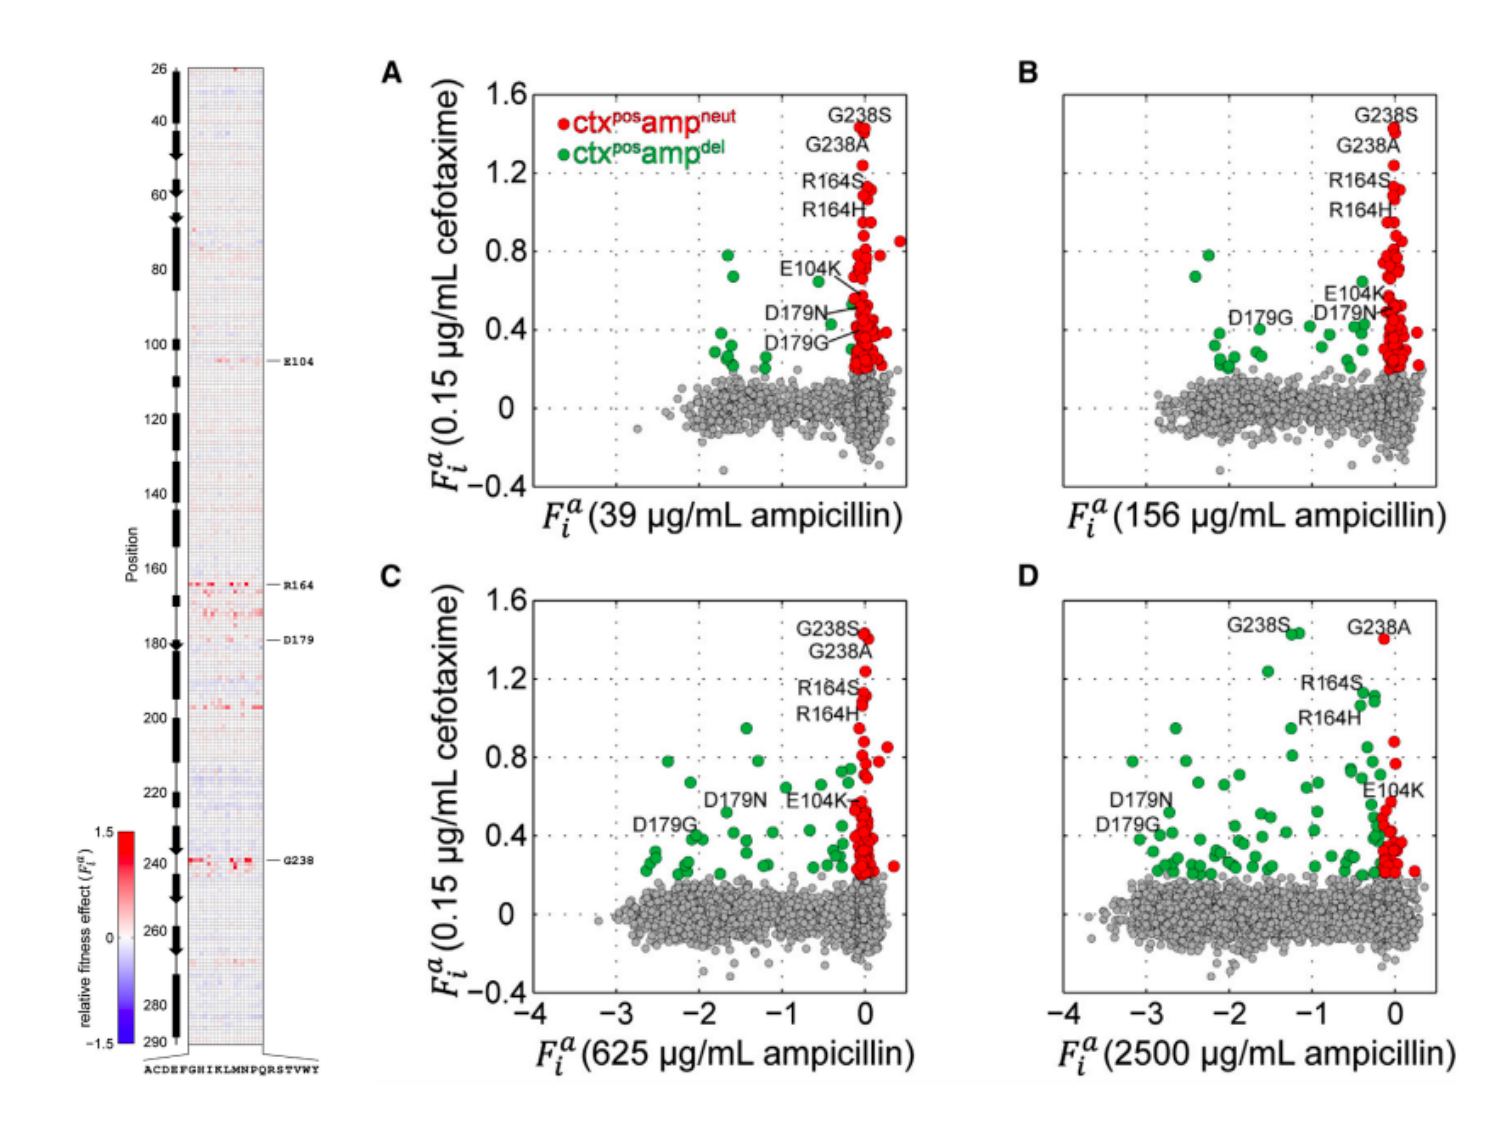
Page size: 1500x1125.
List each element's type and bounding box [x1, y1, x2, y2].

picture [44, 48, 335, 1084]
picture [376, 47, 1461, 1086]
